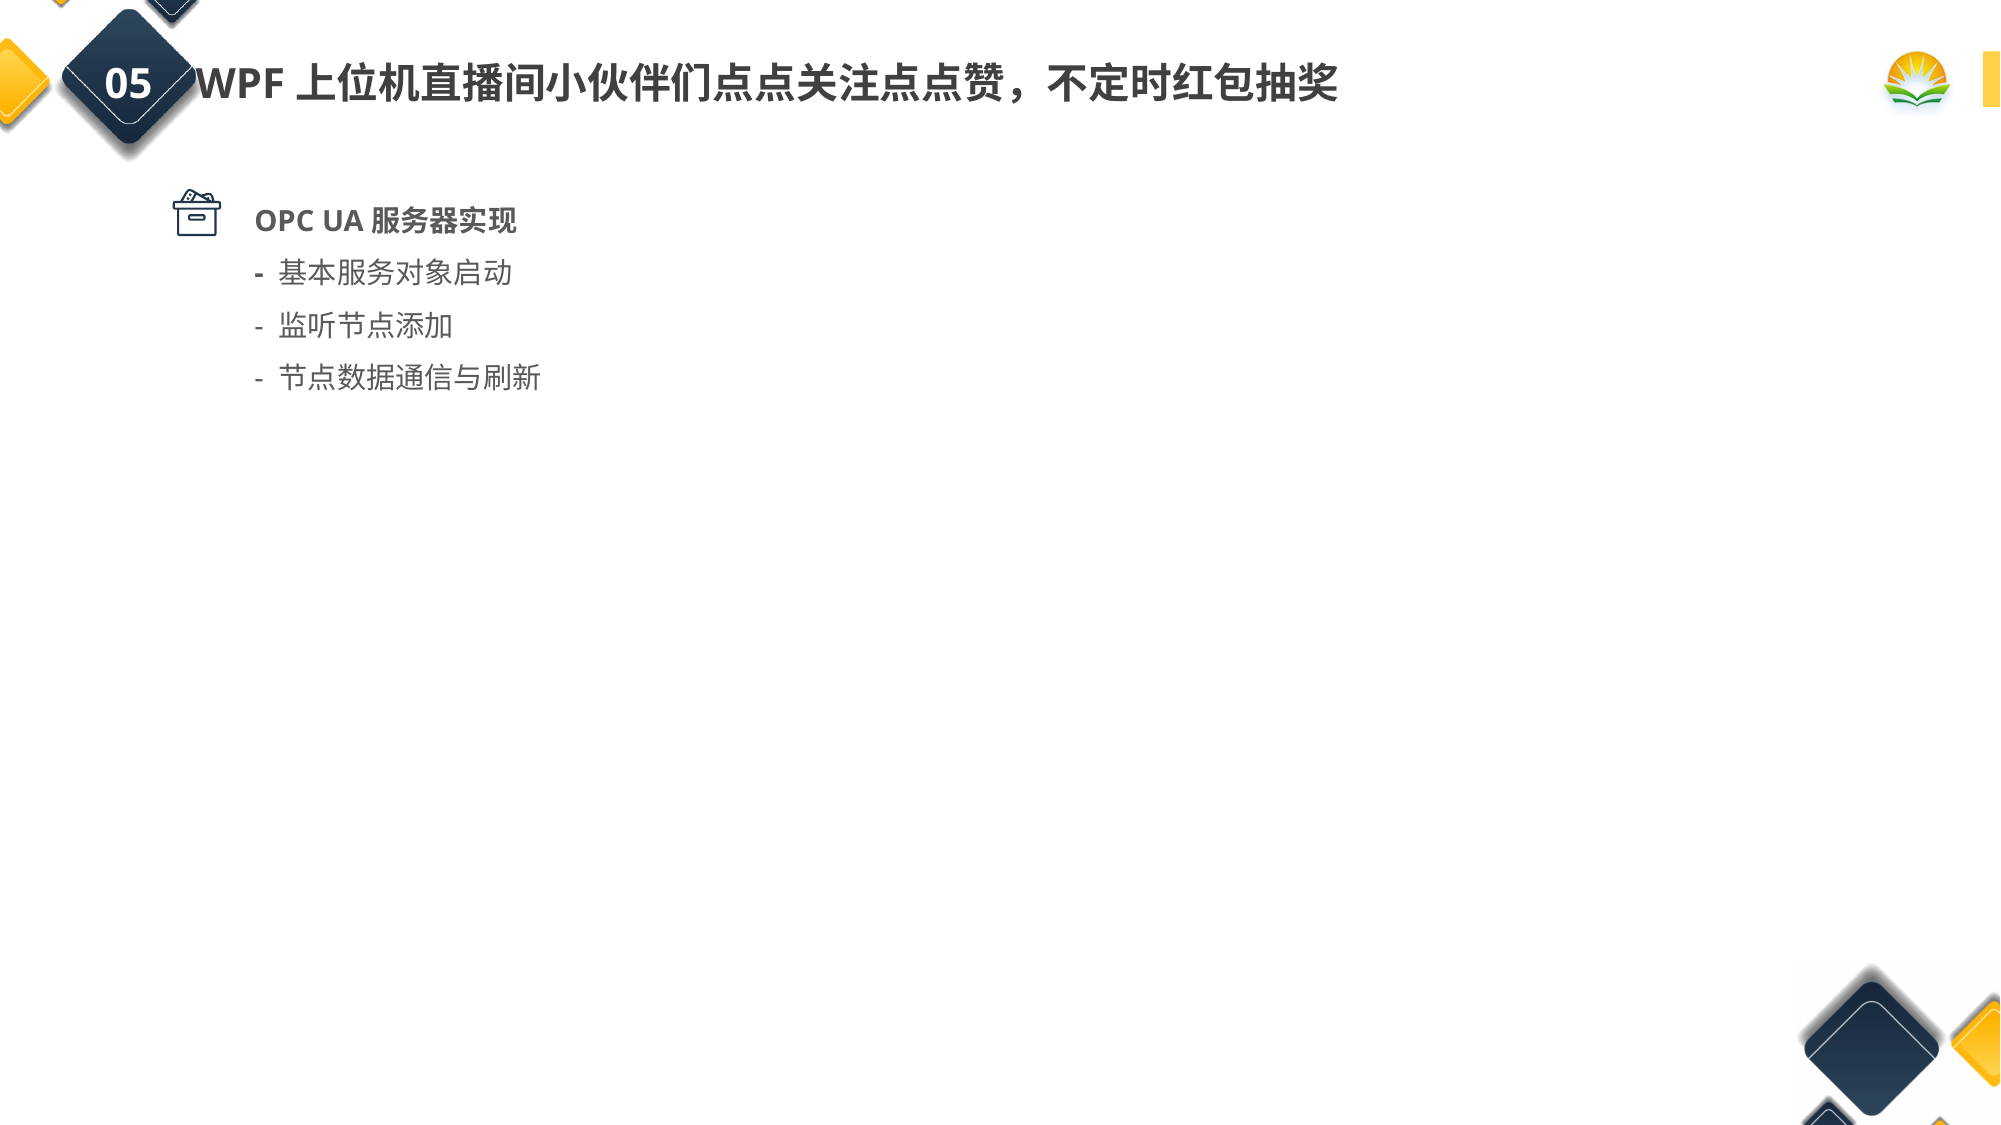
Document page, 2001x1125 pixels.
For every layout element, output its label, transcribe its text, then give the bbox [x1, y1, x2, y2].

picture [1883, 45, 1951, 113]
text_box [172, 188, 222, 237]
text_box 05 WPF上位机直播间小伙伴们点点关注点点赞，不定时红包抽奖 [104, 27, 1734, 115]
text_box OPC UA服务器实现 - 基本服务对象启动 - 监听节点添加 - 节点数据通信与刷新 [239, 177, 1920, 455]
